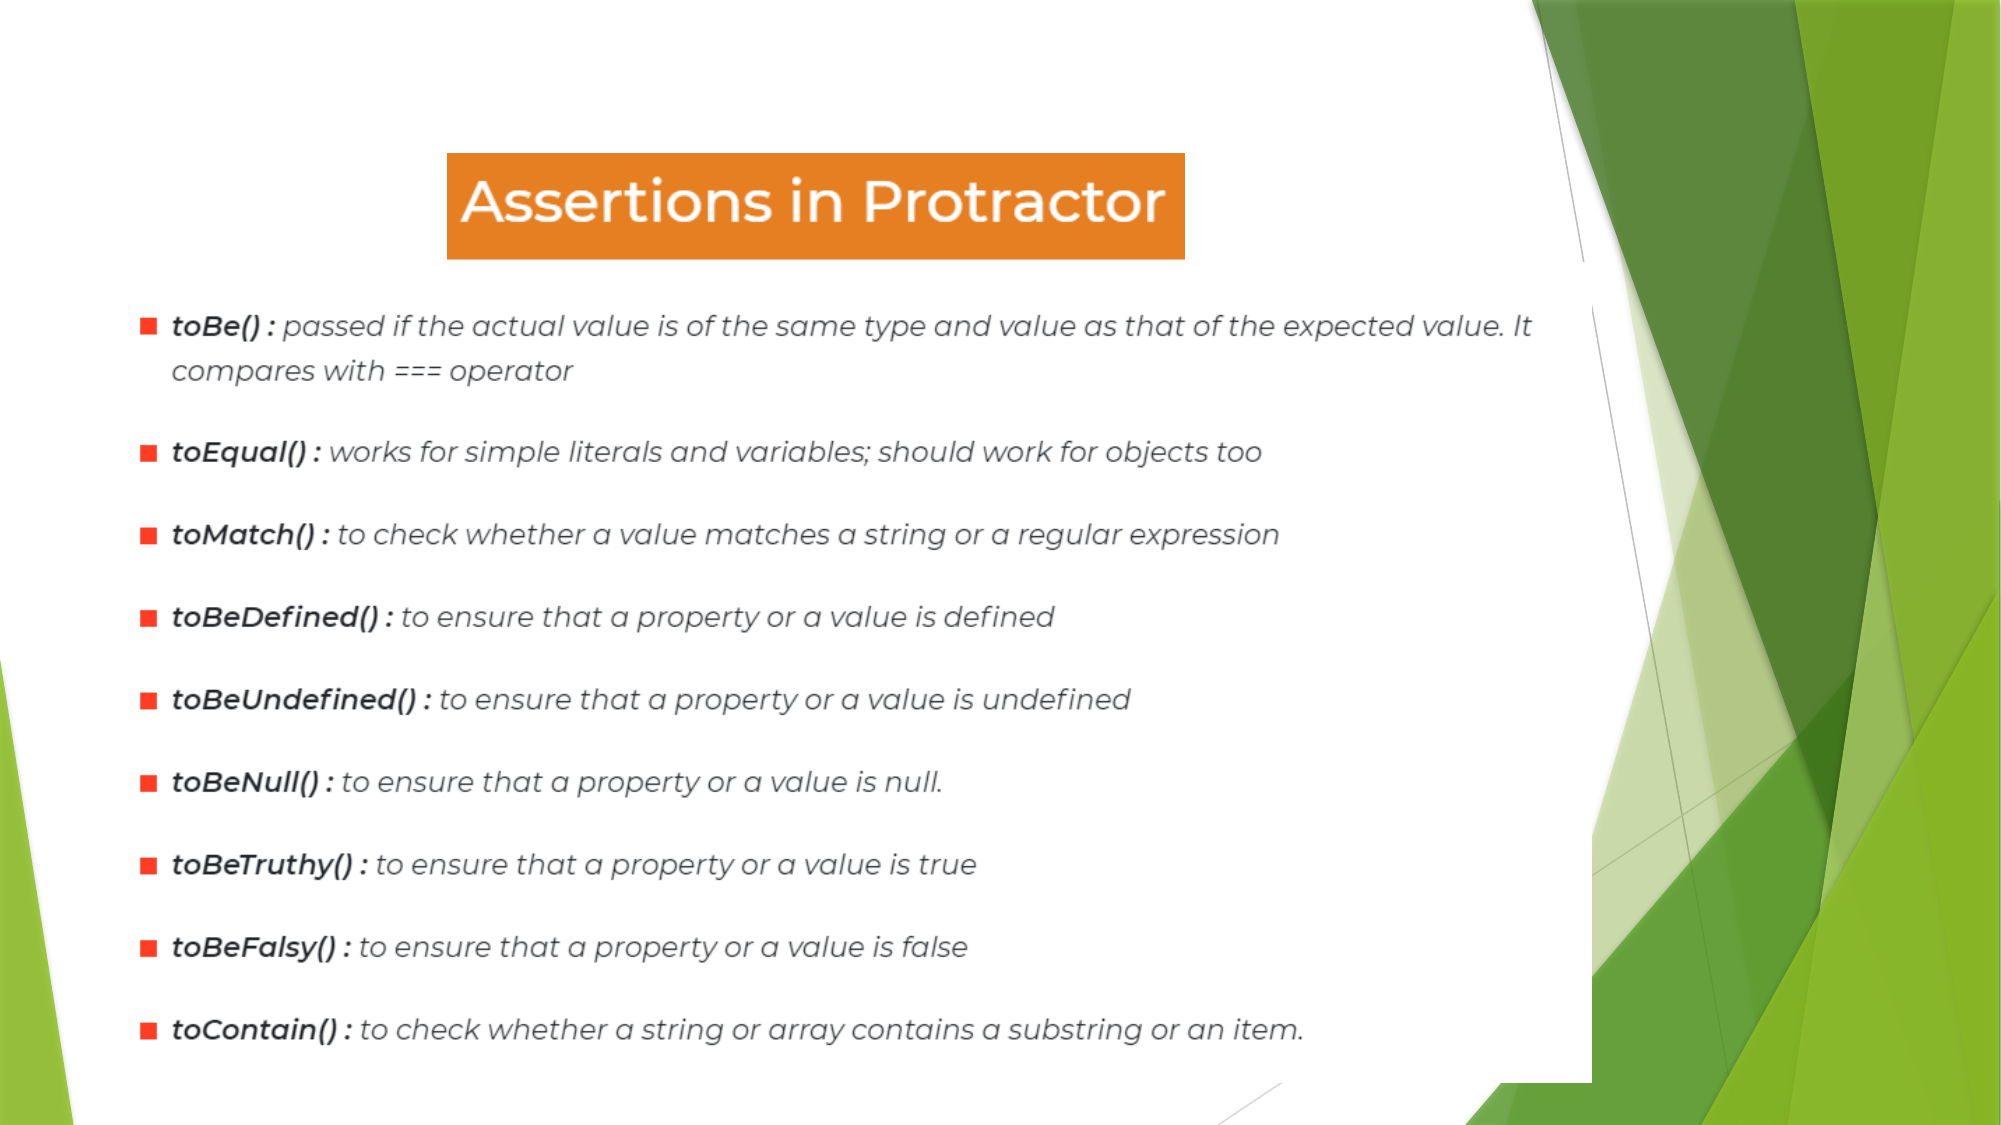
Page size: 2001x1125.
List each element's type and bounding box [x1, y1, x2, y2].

picture [110, 153, 1593, 1084]
